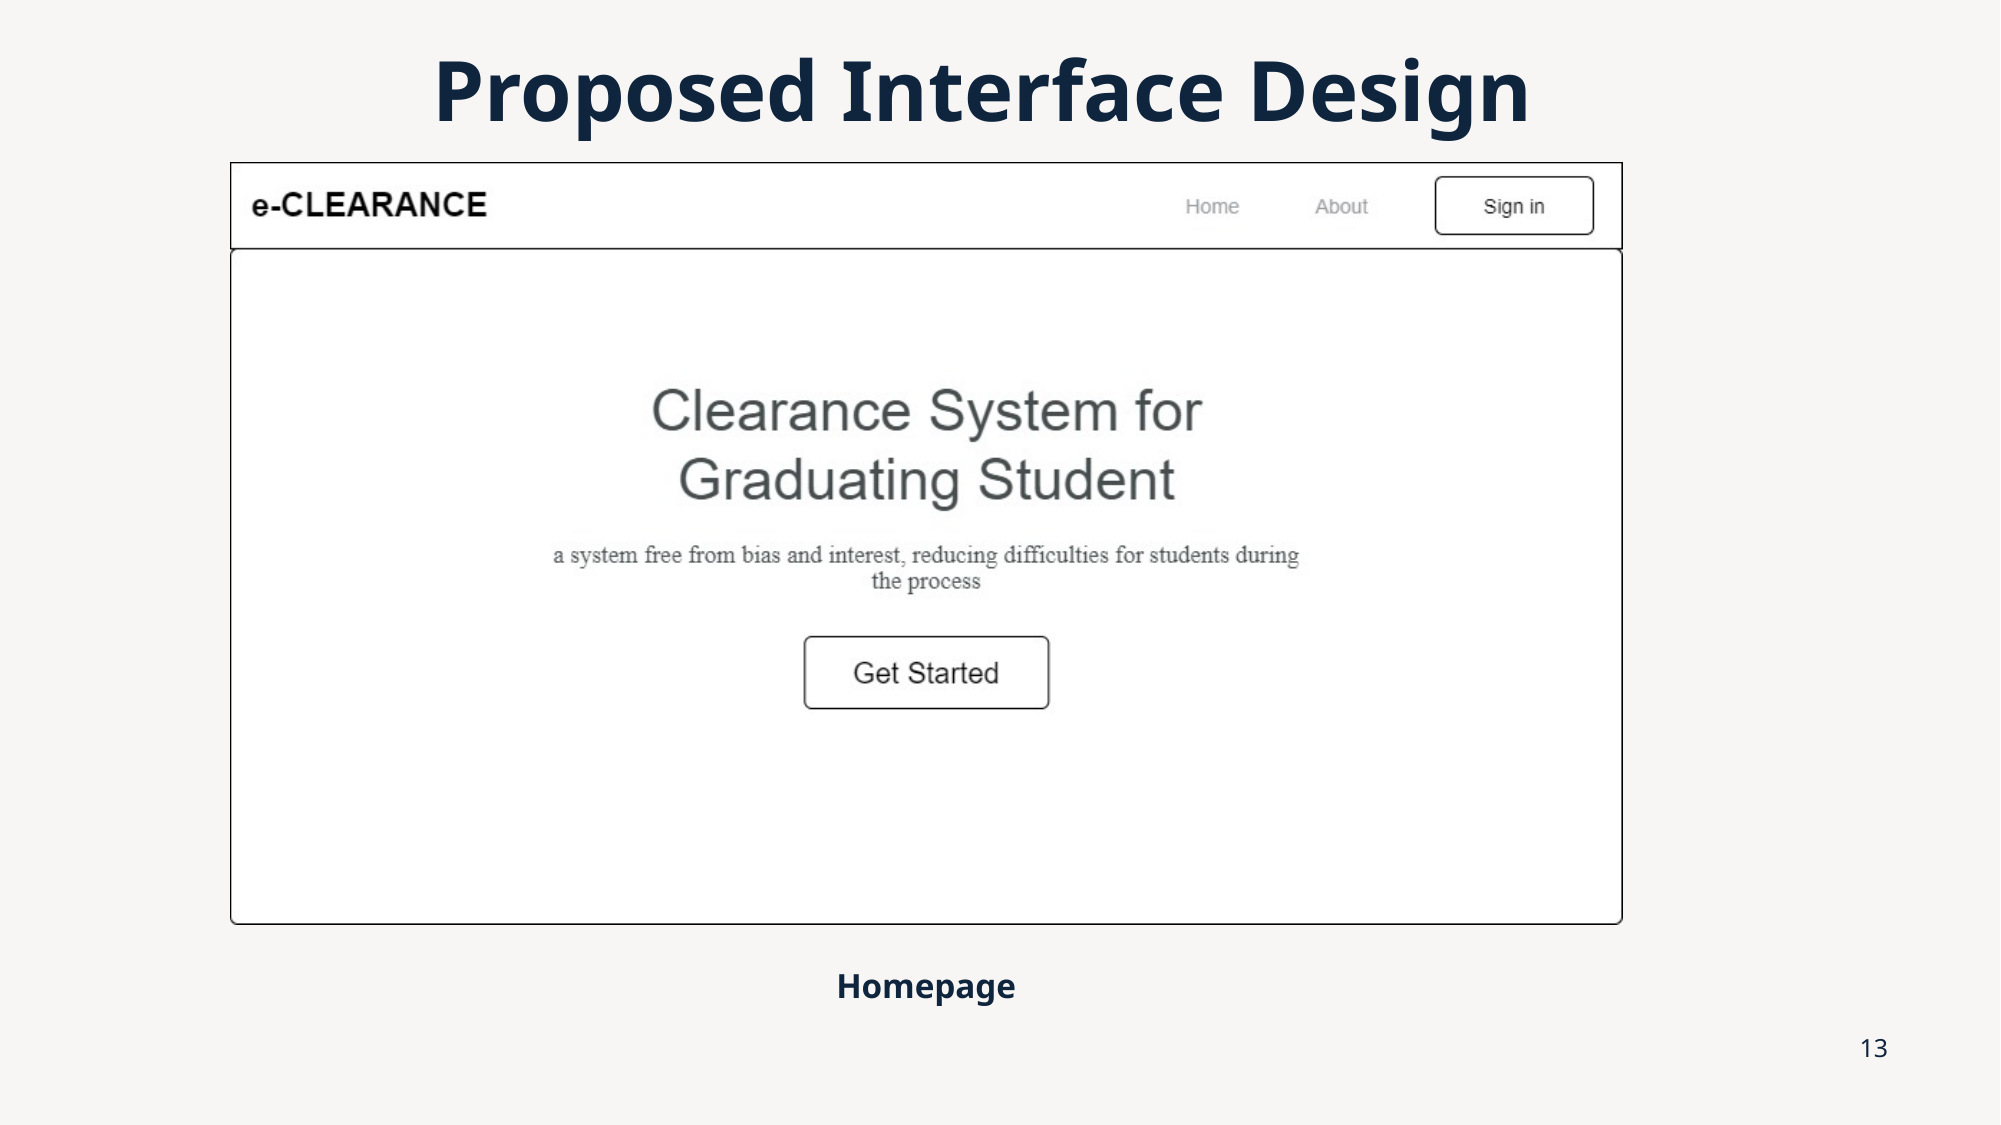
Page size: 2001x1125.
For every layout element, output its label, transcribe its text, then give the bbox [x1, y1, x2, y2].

slide_number 13 [1836, 1020, 1912, 1080]
picture [229, 162, 1623, 925]
title Proposed Interface Design [254, 40, 1712, 150]
text_box Homepage [663, 962, 1190, 1020]
